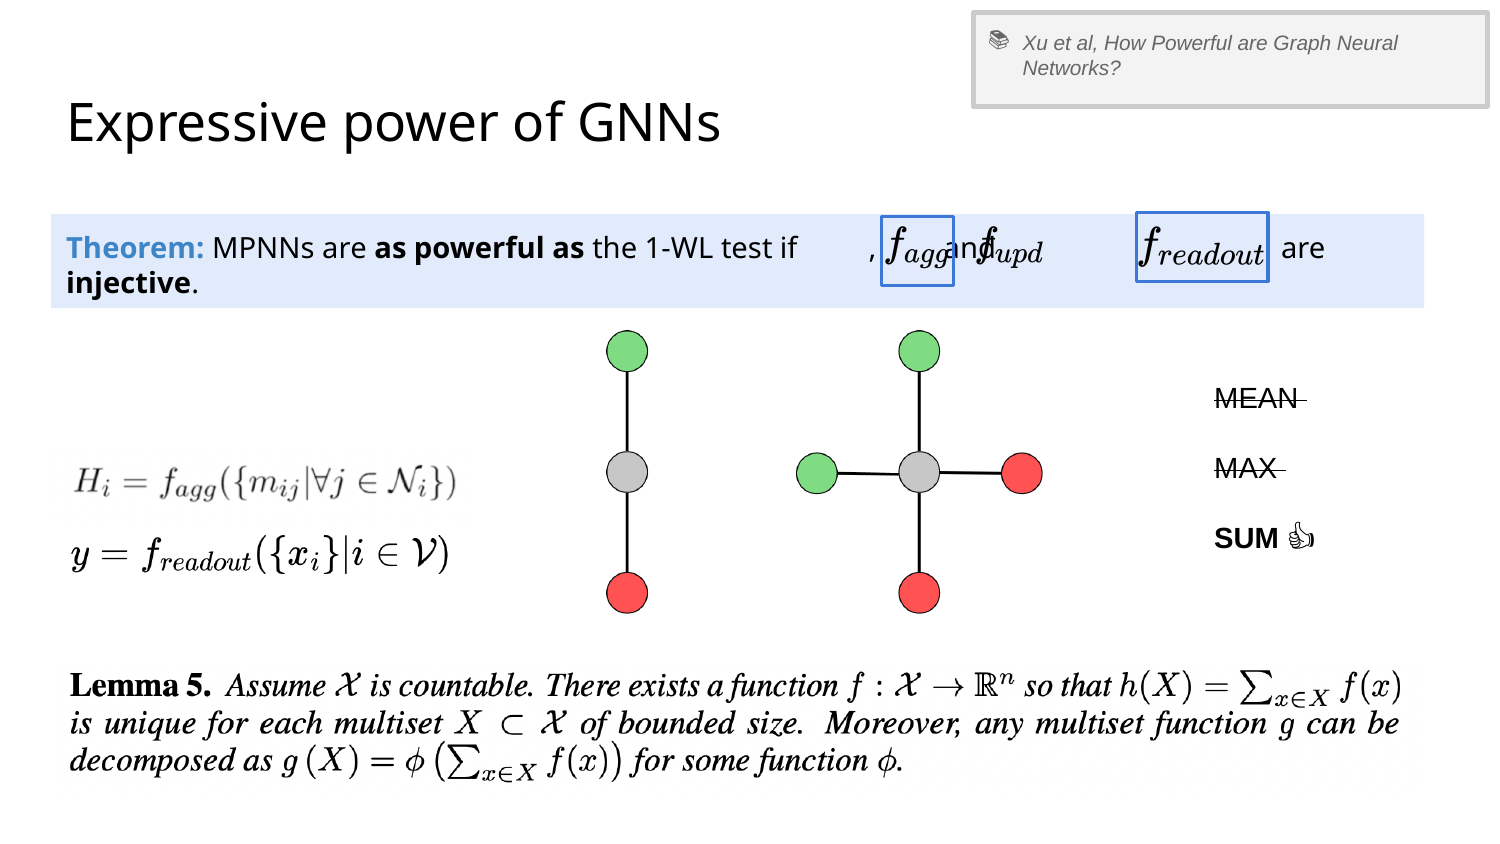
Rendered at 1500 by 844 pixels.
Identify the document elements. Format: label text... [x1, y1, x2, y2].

picture [1136, 222, 1269, 272]
picture [45, 448, 475, 532]
picture [605, 330, 1043, 615]
text_box MEAN MAX SUM 👍 [1199, 364, 1455, 597]
text_box Xu et al, How Powerful are Graph Neural Networks? [1007, 14, 1500, 79]
title Expressive power of GNNs [51, 72, 1449, 167]
text_box 📚 [973, 13, 1032, 64]
text_box [1136, 212, 1269, 222]
picture [974, 222, 1047, 272]
picture [50, 662, 1425, 797]
picture [69, 534, 451, 574]
picture [883, 222, 953, 272]
text_box Theorem: MPNNs are as powerful as the 1-WL test if , and are injective. [51, 214, 1425, 309]
text_box [973, 64, 1488, 107]
text_box [881, 278, 954, 286]
text_box [881, 216, 954, 223]
